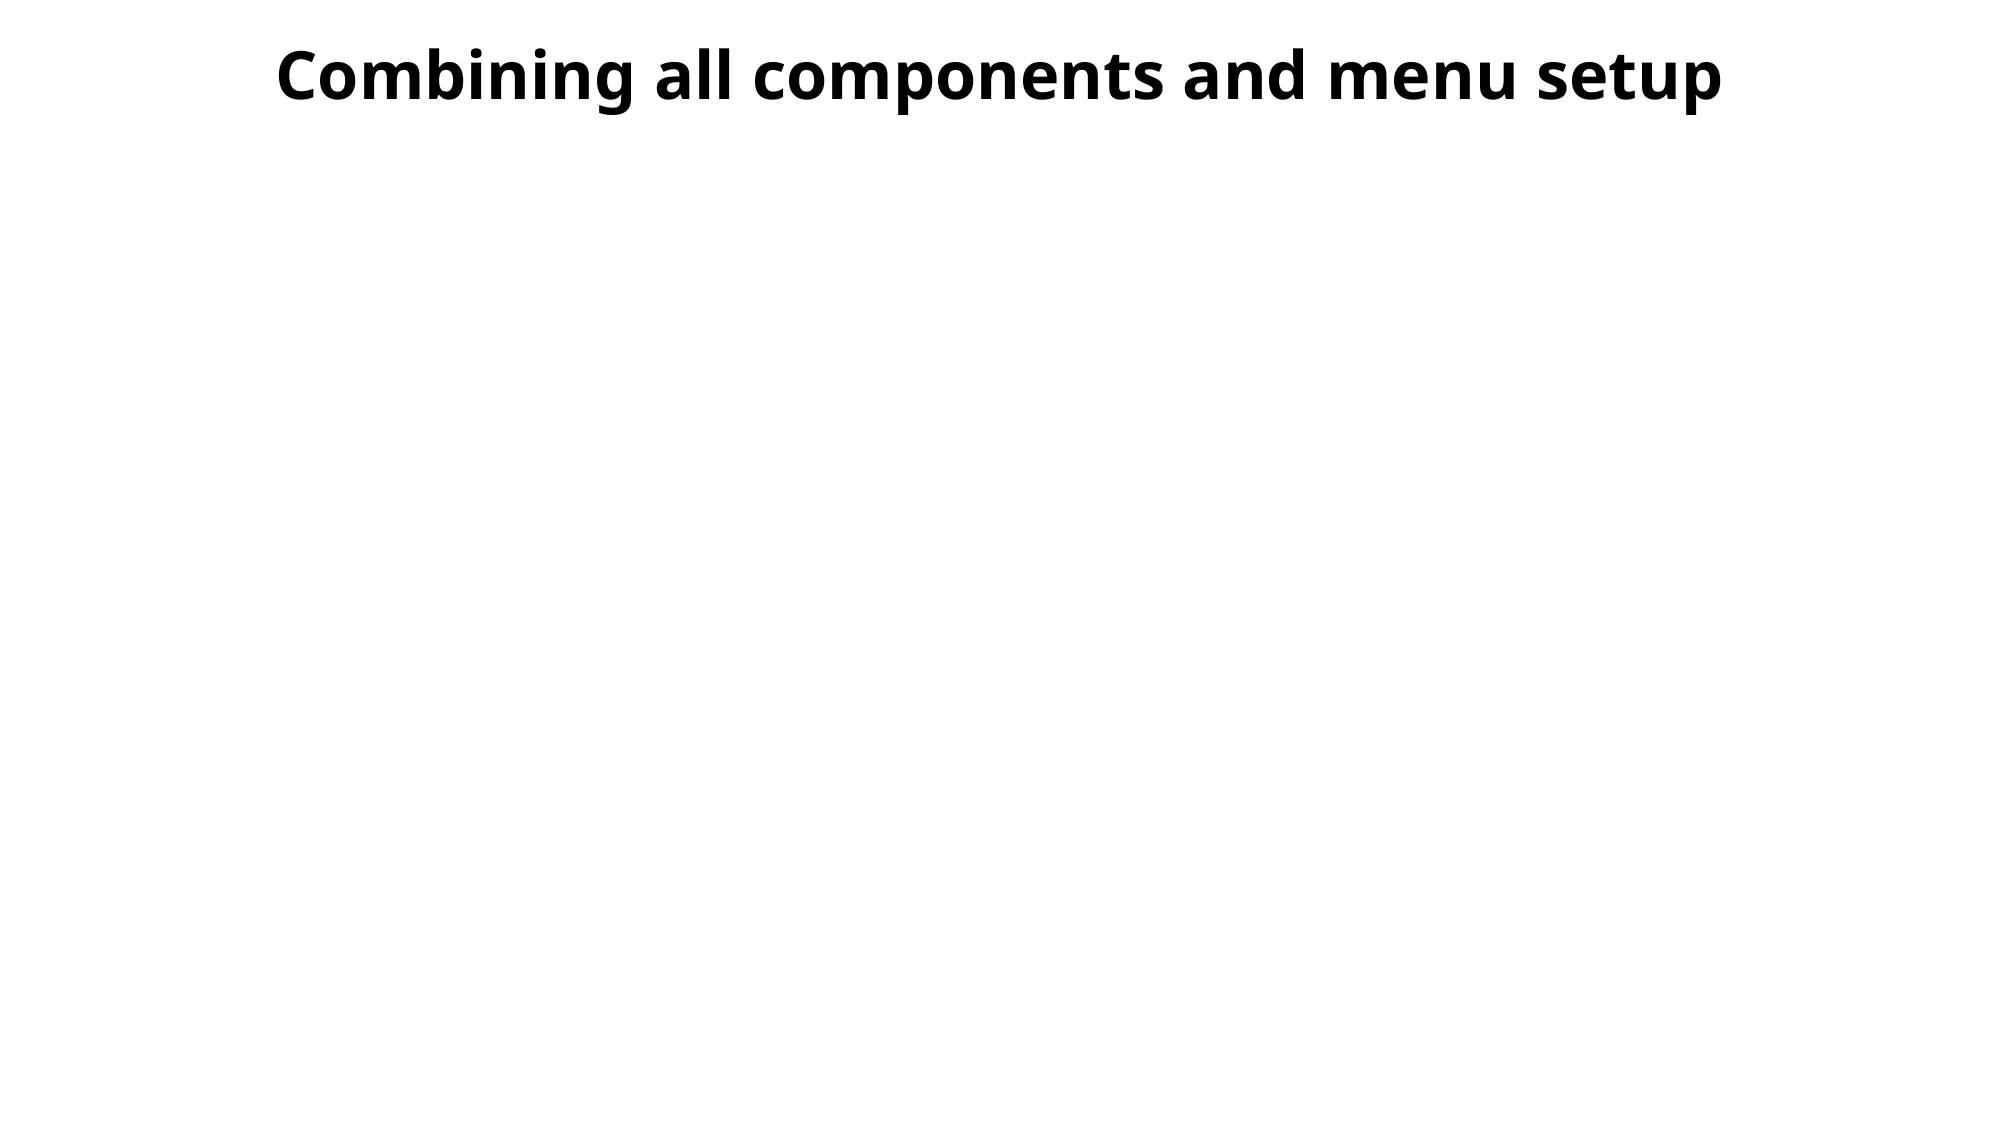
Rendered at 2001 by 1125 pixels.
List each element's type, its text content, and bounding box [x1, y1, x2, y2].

title Combining all components and menu setup [137, 0, 1863, 187]
